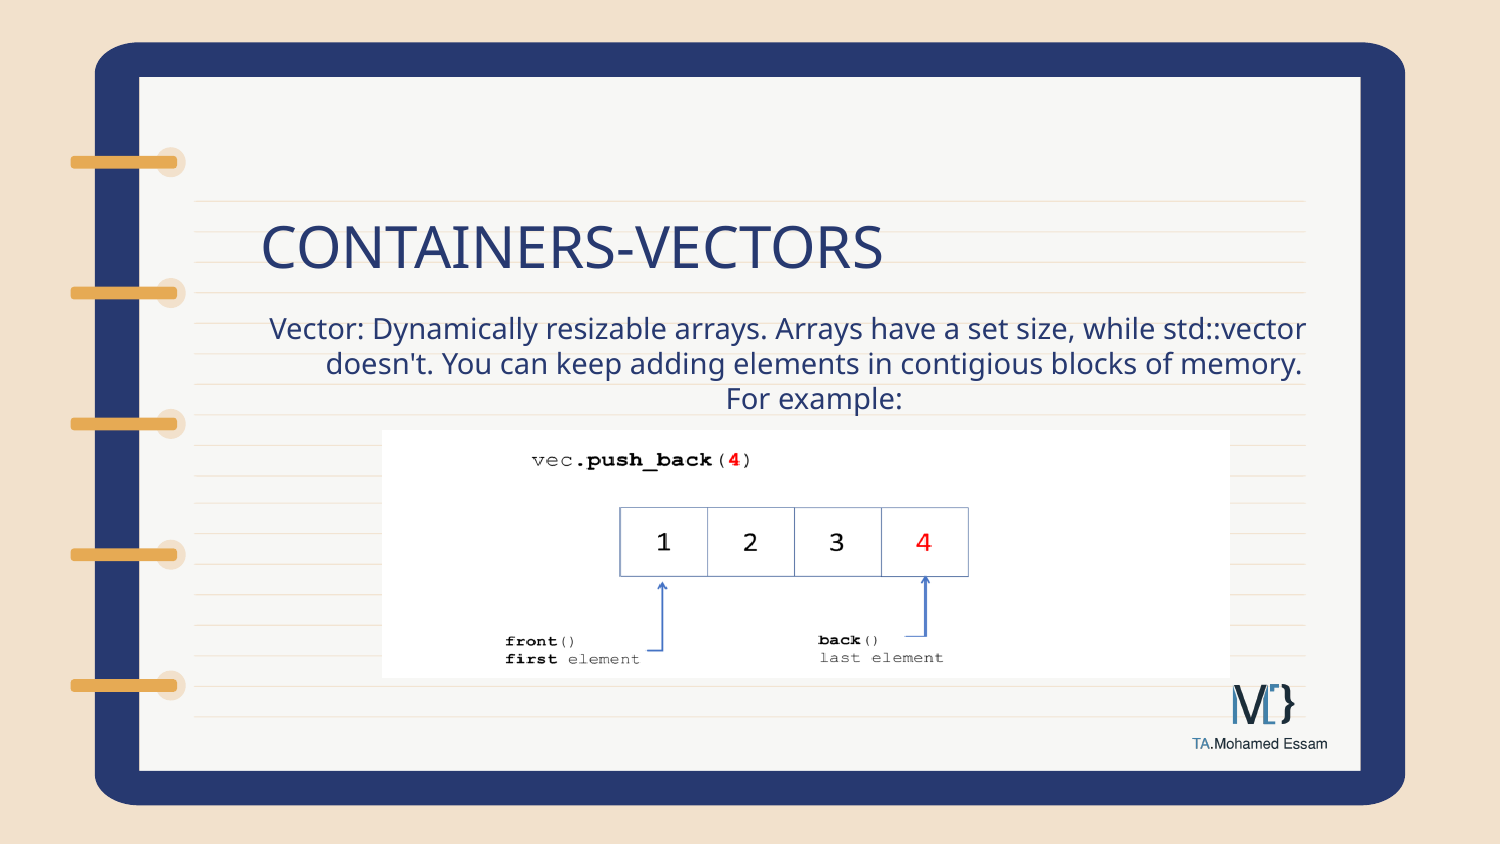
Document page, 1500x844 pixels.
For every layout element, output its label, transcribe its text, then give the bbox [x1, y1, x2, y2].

picture [382, 430, 1443, 844]
text_box Vector: Dynamically resizable arrays. Arrays have a set size, while std::vector doesn't. You can keep adding elements in contigious blocks of memory. For example: [222, 295, 1332, 390]
text_box CONTAINERS-VECTORS [222, 194, 1197, 254]
